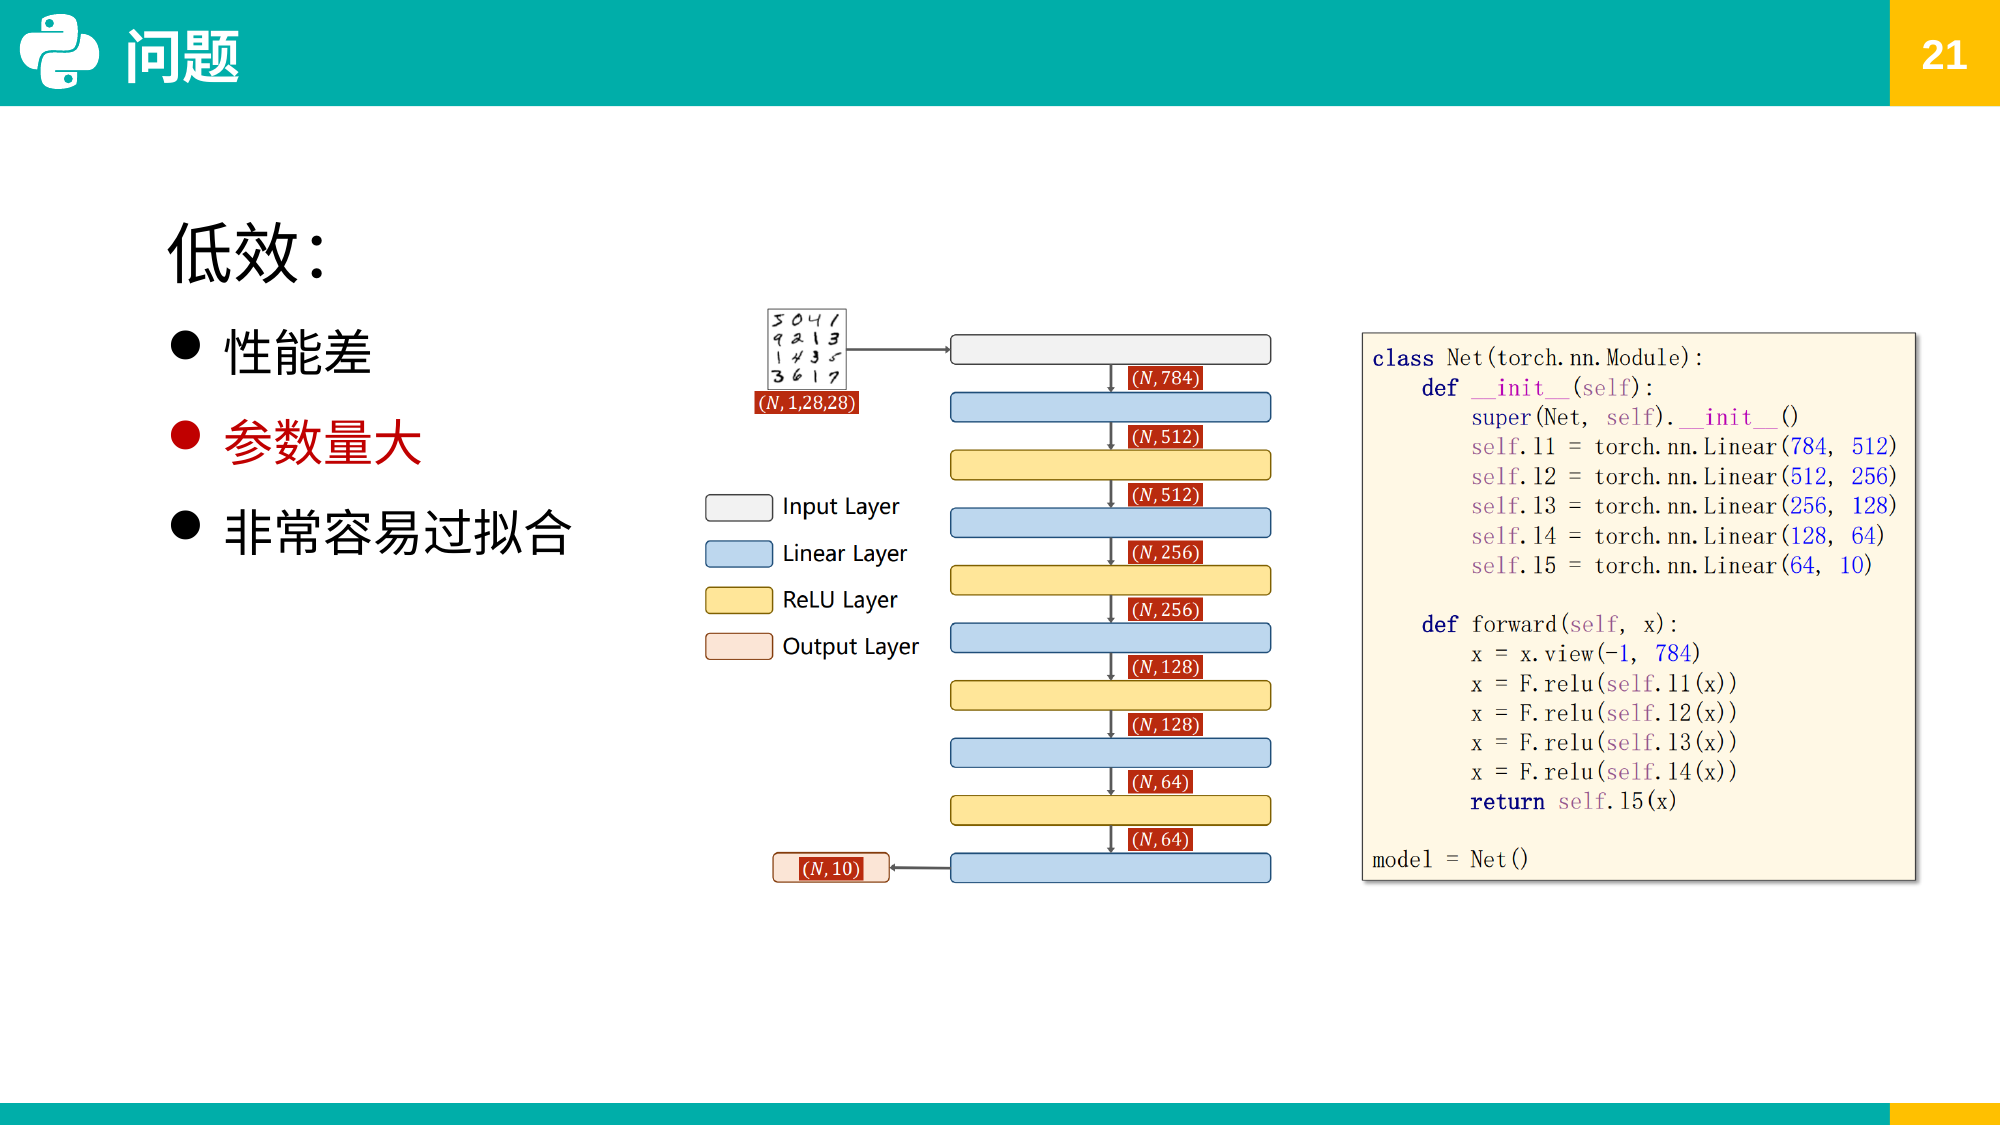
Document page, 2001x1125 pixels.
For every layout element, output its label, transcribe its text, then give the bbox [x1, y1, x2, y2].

picture [686, 299, 1977, 893]
text_box 低效： 性能差 参数量大 非常容易过拟合 [152, 164, 589, 569]
text_box 问题 [109, 20, 1542, 97]
